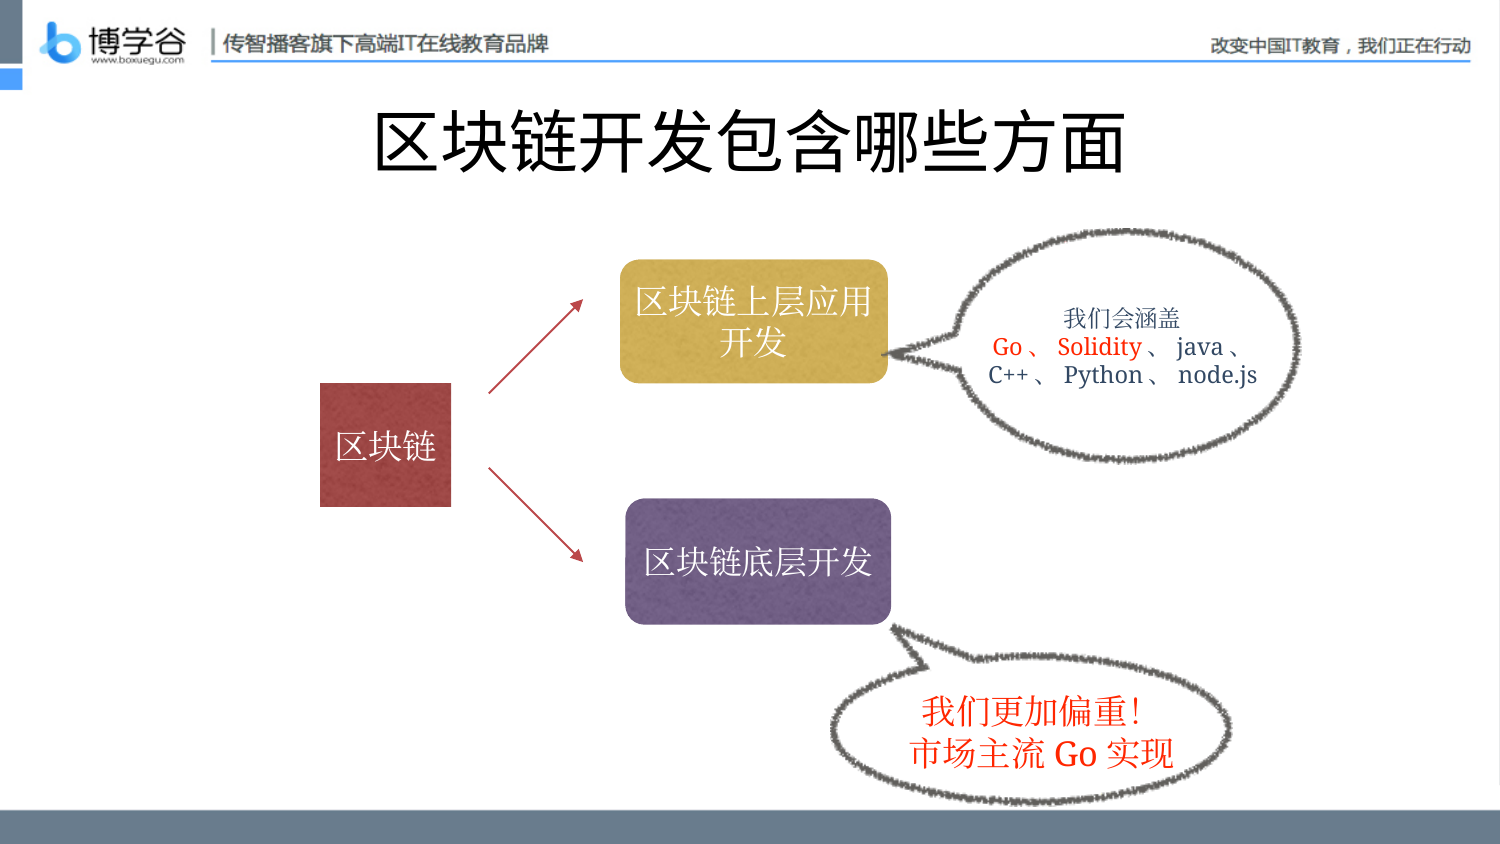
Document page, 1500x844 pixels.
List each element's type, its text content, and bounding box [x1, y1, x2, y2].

text_box 区块链 [320, 383, 452, 507]
text_box 区块链上层应用开发 [620, 259, 881, 384]
text_box 区块链开发包含哪些方面 [366, 90, 1134, 189]
picture [0, 0, 1500, 844]
text_box [488, 299, 584, 394]
text_box [488, 467, 584, 563]
text_box 区块链底层开发 [625, 498, 892, 625]
